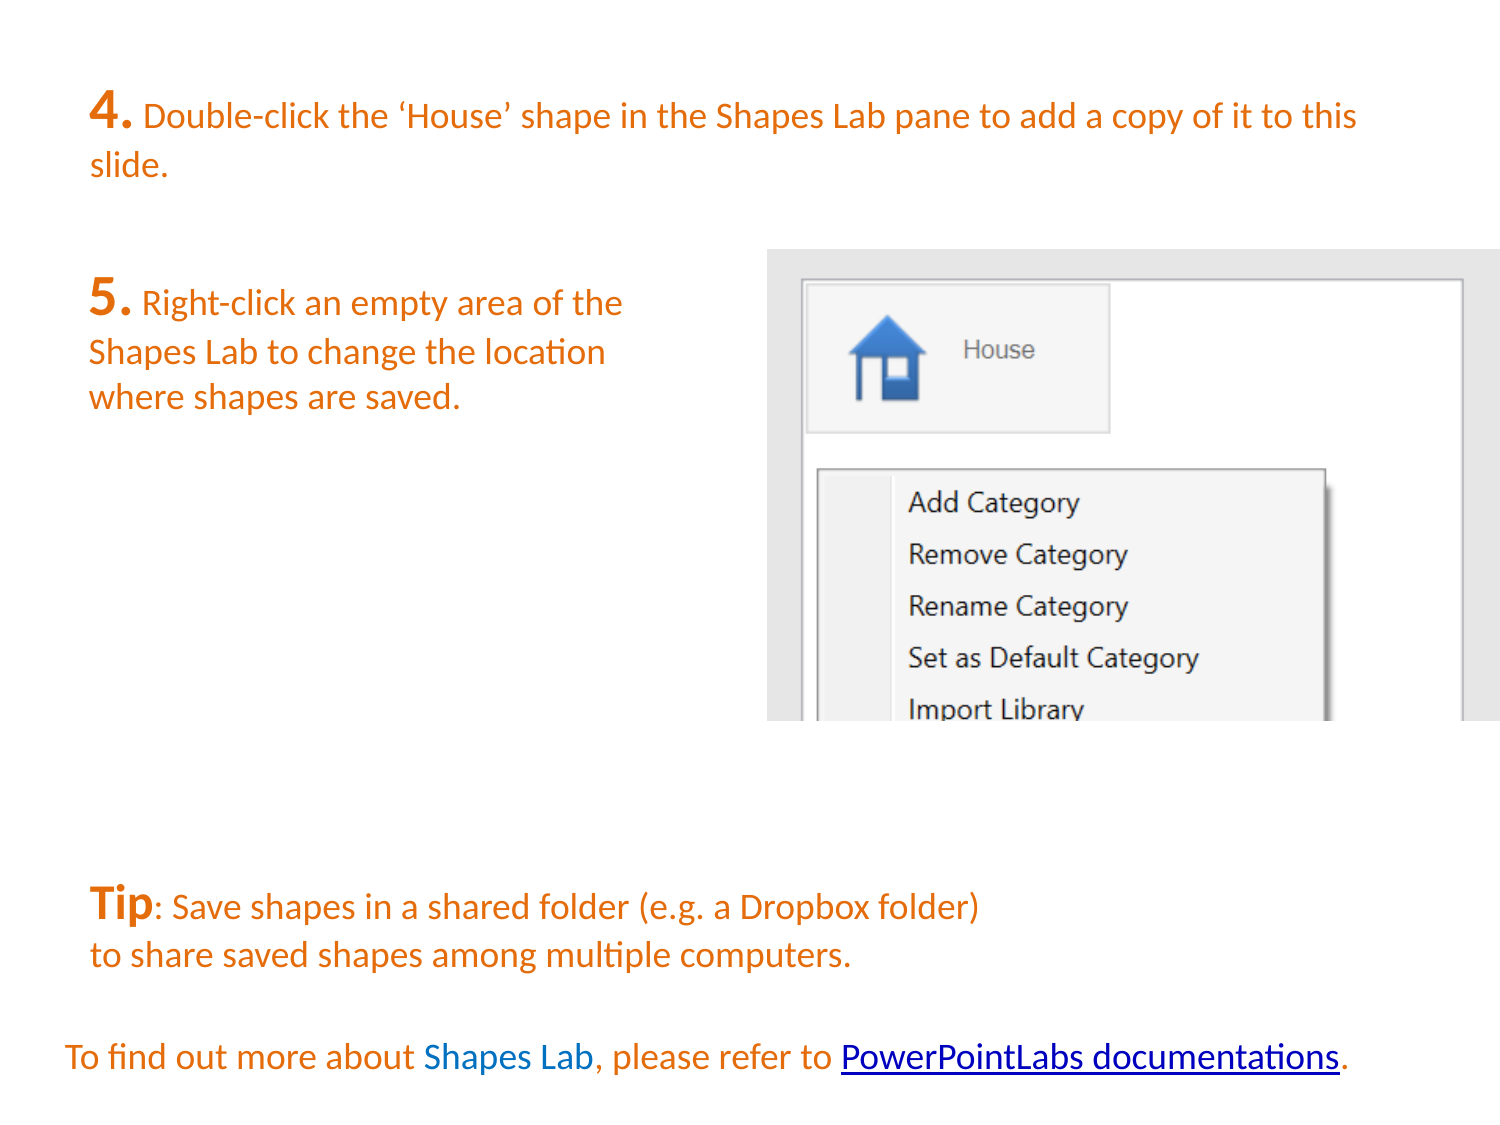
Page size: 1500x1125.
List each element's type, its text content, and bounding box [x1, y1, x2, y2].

text_box To find out more about Shapes Lab, please refer to PowerPointLabs documentations. [50, 1024, 1463, 1085]
text_box 5. Right-click an empty area of the Shapes Lab to change the location where shapes are saved. [73, 249, 649, 470]
text_box 4. Double-click the ‘House’ shape in the Shapes Lab pane to add a copy of it to this slide. [75, 62, 1456, 193]
text_box Tip: Save shapes in a shared folder (e.g. a Dropbox folder) to share saved shapes among multiple computers. [74, 862, 1405, 982]
picture [766, 249, 1500, 721]
